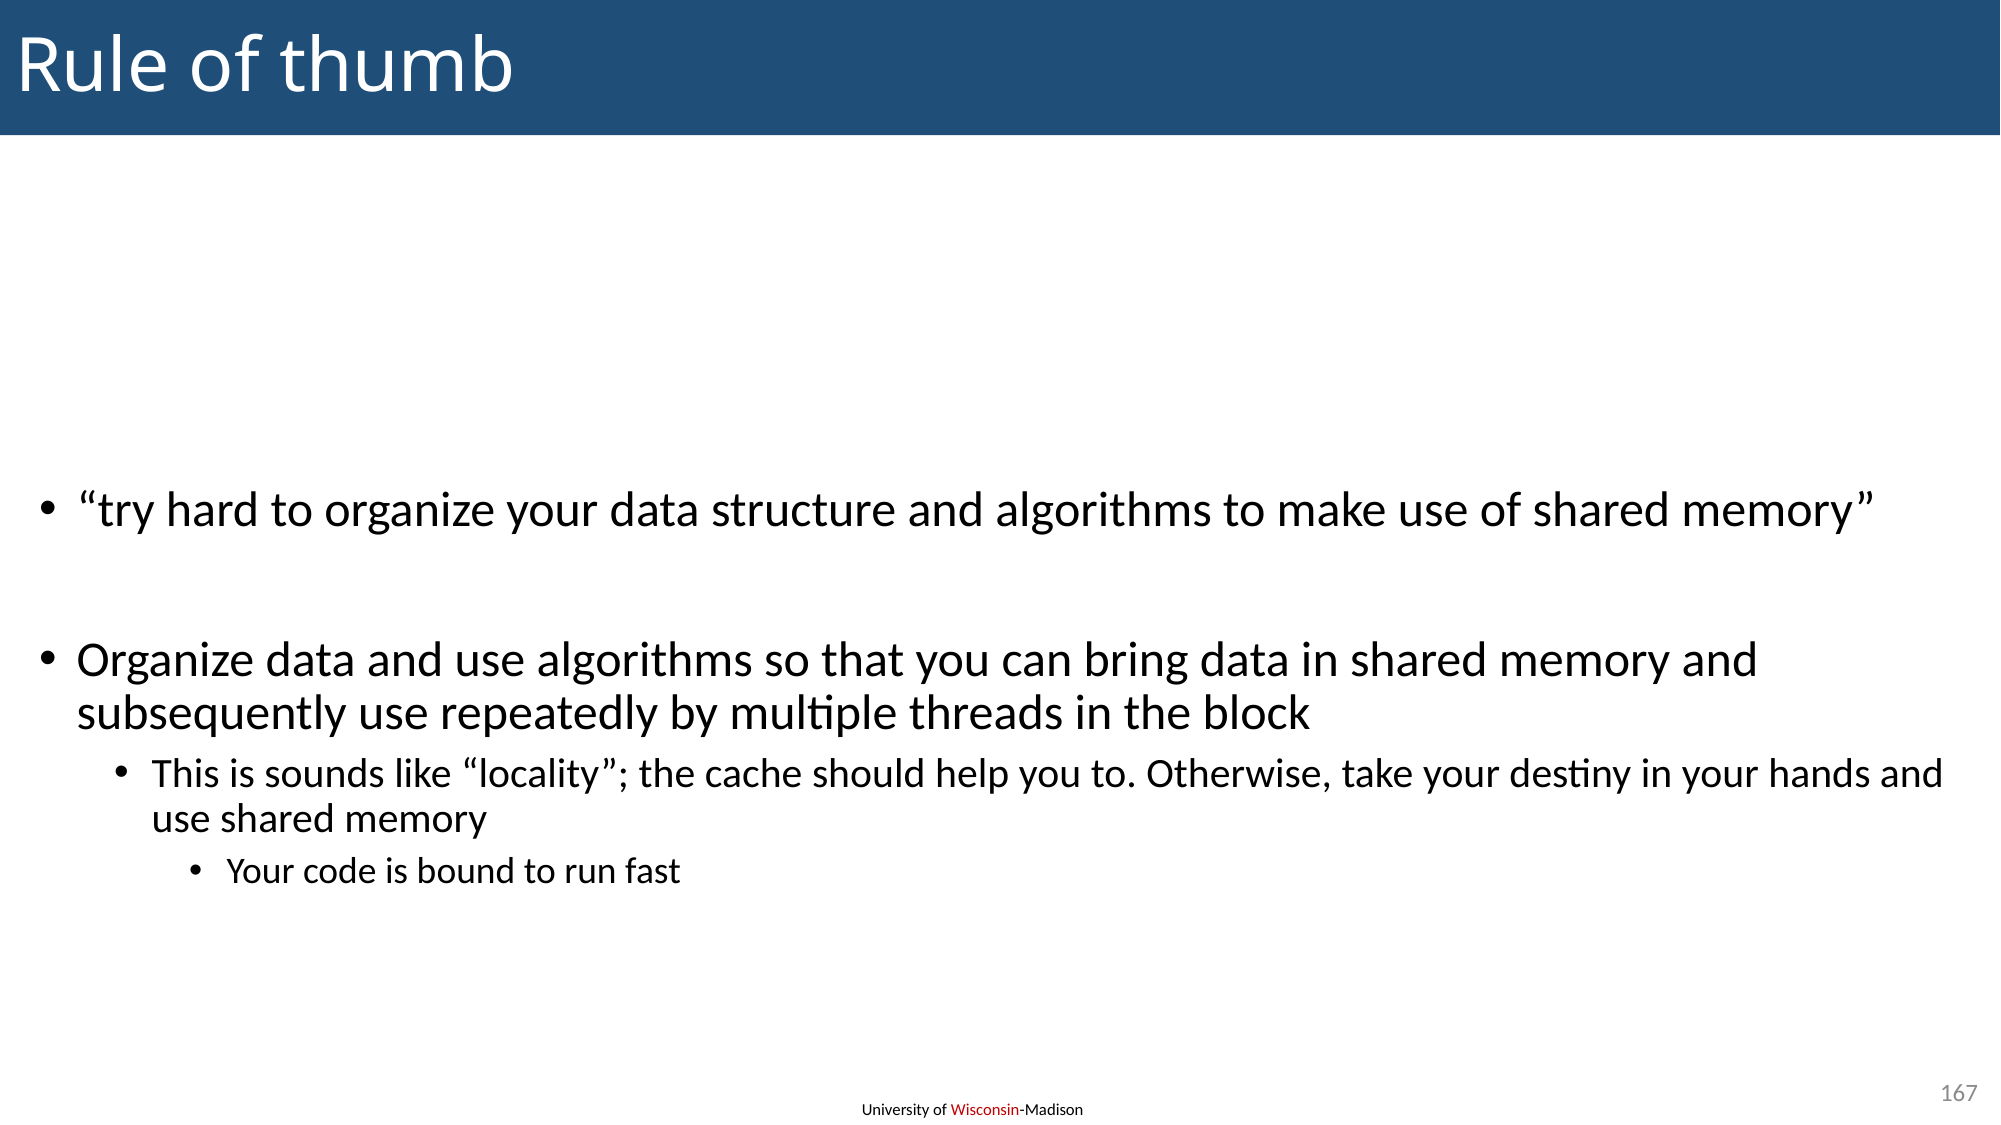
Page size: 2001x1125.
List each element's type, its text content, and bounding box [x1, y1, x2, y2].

slide_number 167 [1879, 1069, 1994, 1114]
title Rule of thumb [0, 0, 2000, 136]
list “try hard to organize your data structure and algorithms to make use of shared memory” Organize data and use algorithms so that you can bring data in shared memory and subsequently use repeatedly by multiple threads in the block This is sounds like “locality”; the cache should help you to. Otherwise, take your destiny in your hands and use shared memory Your code is bound to run fast [24, 245, 1987, 1055]
